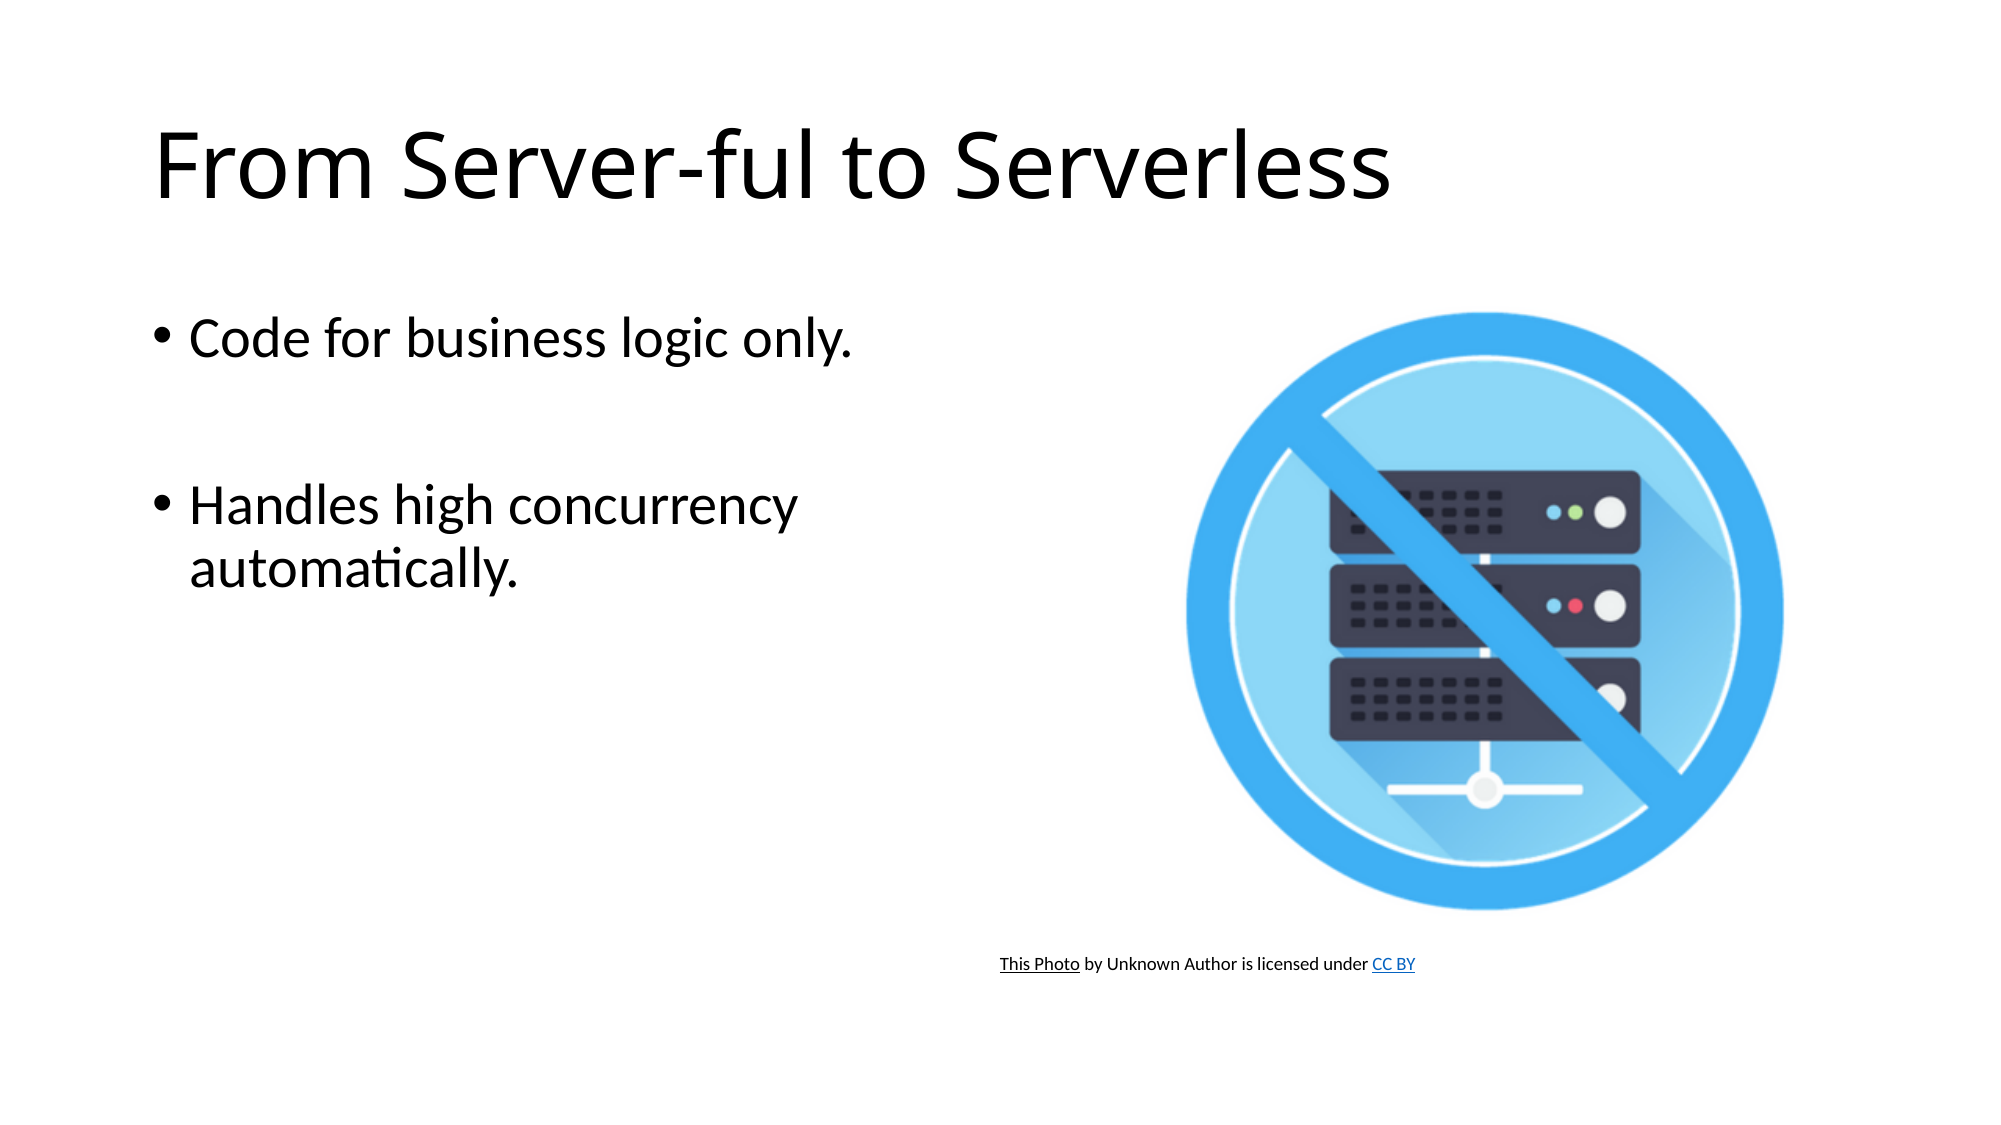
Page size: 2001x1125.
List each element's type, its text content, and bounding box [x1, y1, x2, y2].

picture [985, 277, 1986, 945]
title From Server-ful to Serverless [137, 59, 1863, 278]
text_box This Photo by Unknown Author is licensed under CC BY [1000, 945, 1986, 982]
list Code for business logic only. Handles high concurrency automatically. [137, 299, 1000, 1014]
